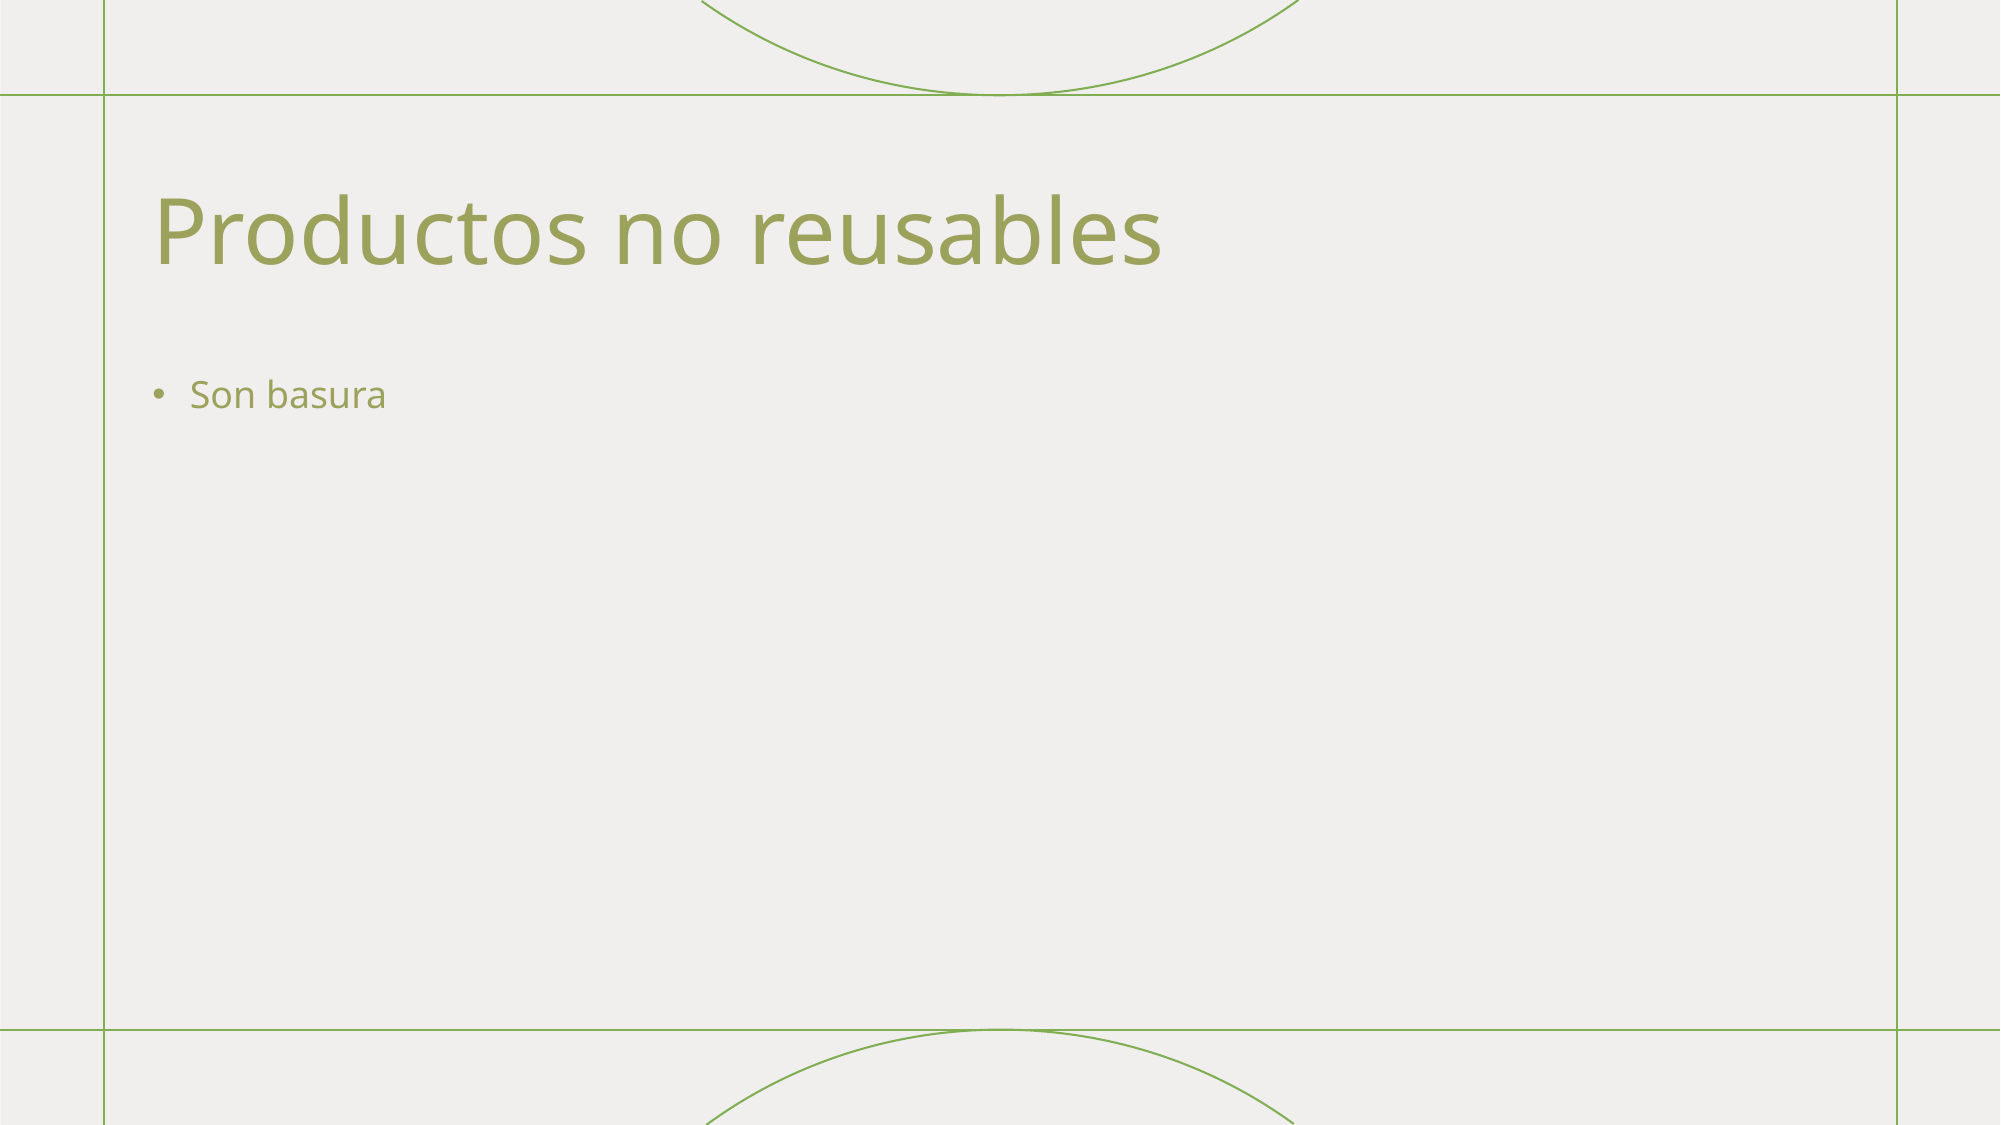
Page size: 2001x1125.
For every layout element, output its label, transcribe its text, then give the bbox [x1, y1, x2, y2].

list Son basura [137, 359, 1863, 987]
title Productos no reusables [137, 119, 1863, 337]
